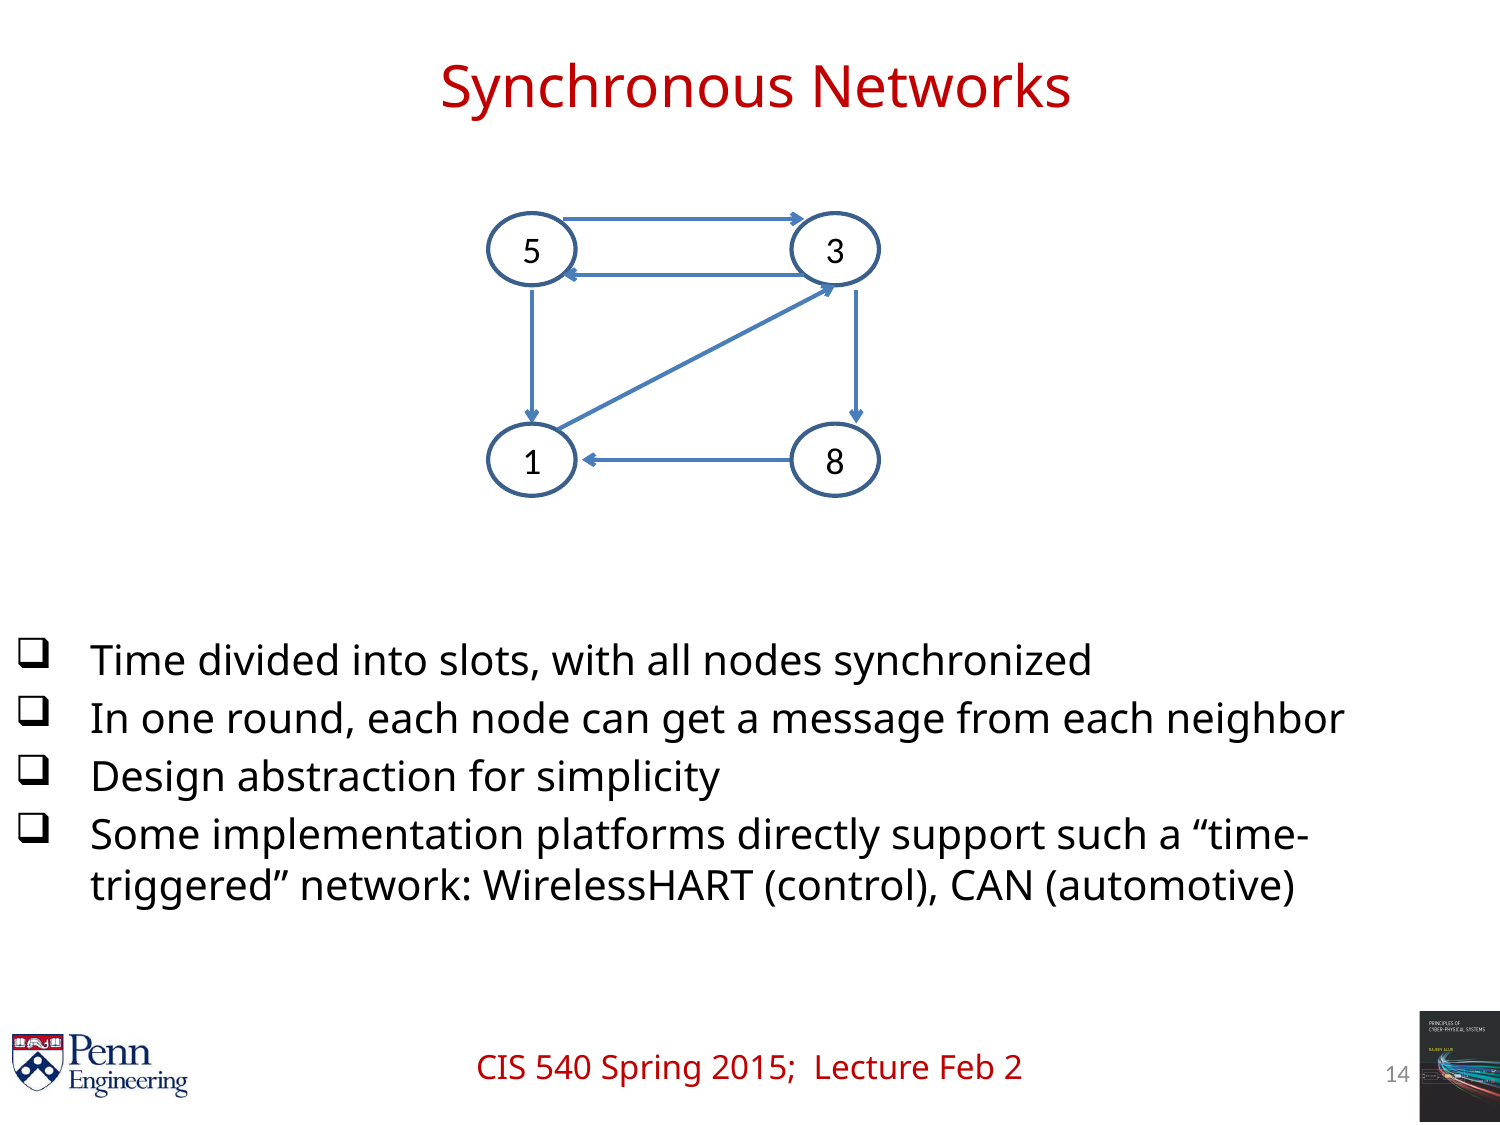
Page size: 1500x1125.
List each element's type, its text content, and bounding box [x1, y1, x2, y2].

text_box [791, 212, 880, 286]
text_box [557, 284, 836, 430]
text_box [487, 212, 576, 286]
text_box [487, 423, 576, 497]
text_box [791, 423, 880, 497]
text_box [0, 1007, 1500, 1125]
title Synchronous Networks [112, 24, 1400, 143]
text_box Time divided into slots, with all nodes synchronized In one round, each node can get a message from each neighbor Design abstraction for simplicity Some implementation platforms directly support such a “time-triggered” network: WirelessHART (control), CAN (automotive) [0, 562, 1475, 950]
